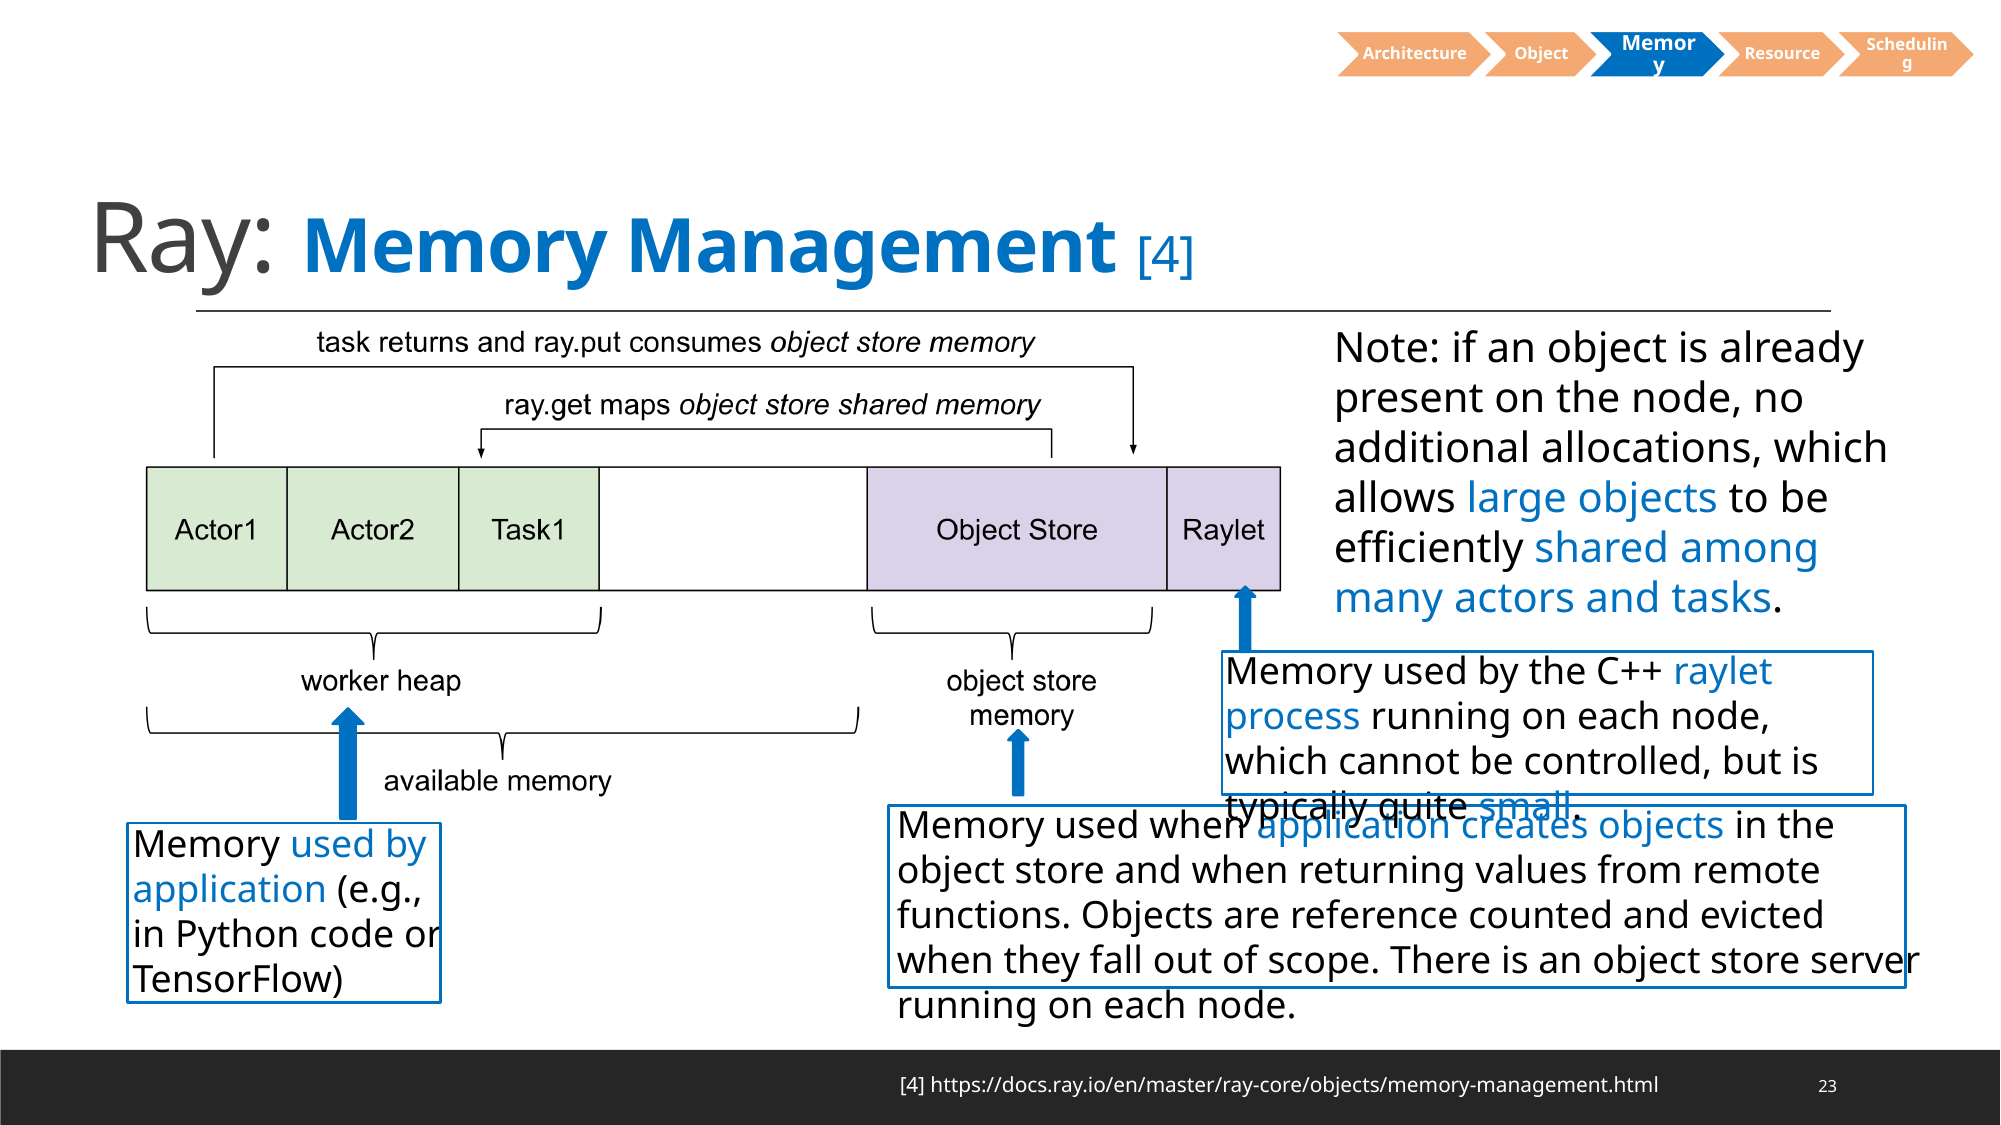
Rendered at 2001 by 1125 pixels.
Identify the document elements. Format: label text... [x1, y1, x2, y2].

text_box [4] https://docs.ray.io/en/master/ray-core/objects/memory-management.html [885, 1064, 1784, 1105]
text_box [117, 707, 467, 1010]
picture [83, 309, 1387, 810]
slide_number 23 [1803, 1057, 1932, 1118]
title Ray: Memory Management [4] [73, 62, 1952, 301]
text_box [1333, 20, 1977, 89]
text_box Note: if an object is already present on the node, no additional allocations, which allows large objects to be efficiently shared among many actors and tasks. [1394, 313, 1955, 628]
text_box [881, 729, 1939, 992]
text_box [1209, 586, 1898, 796]
